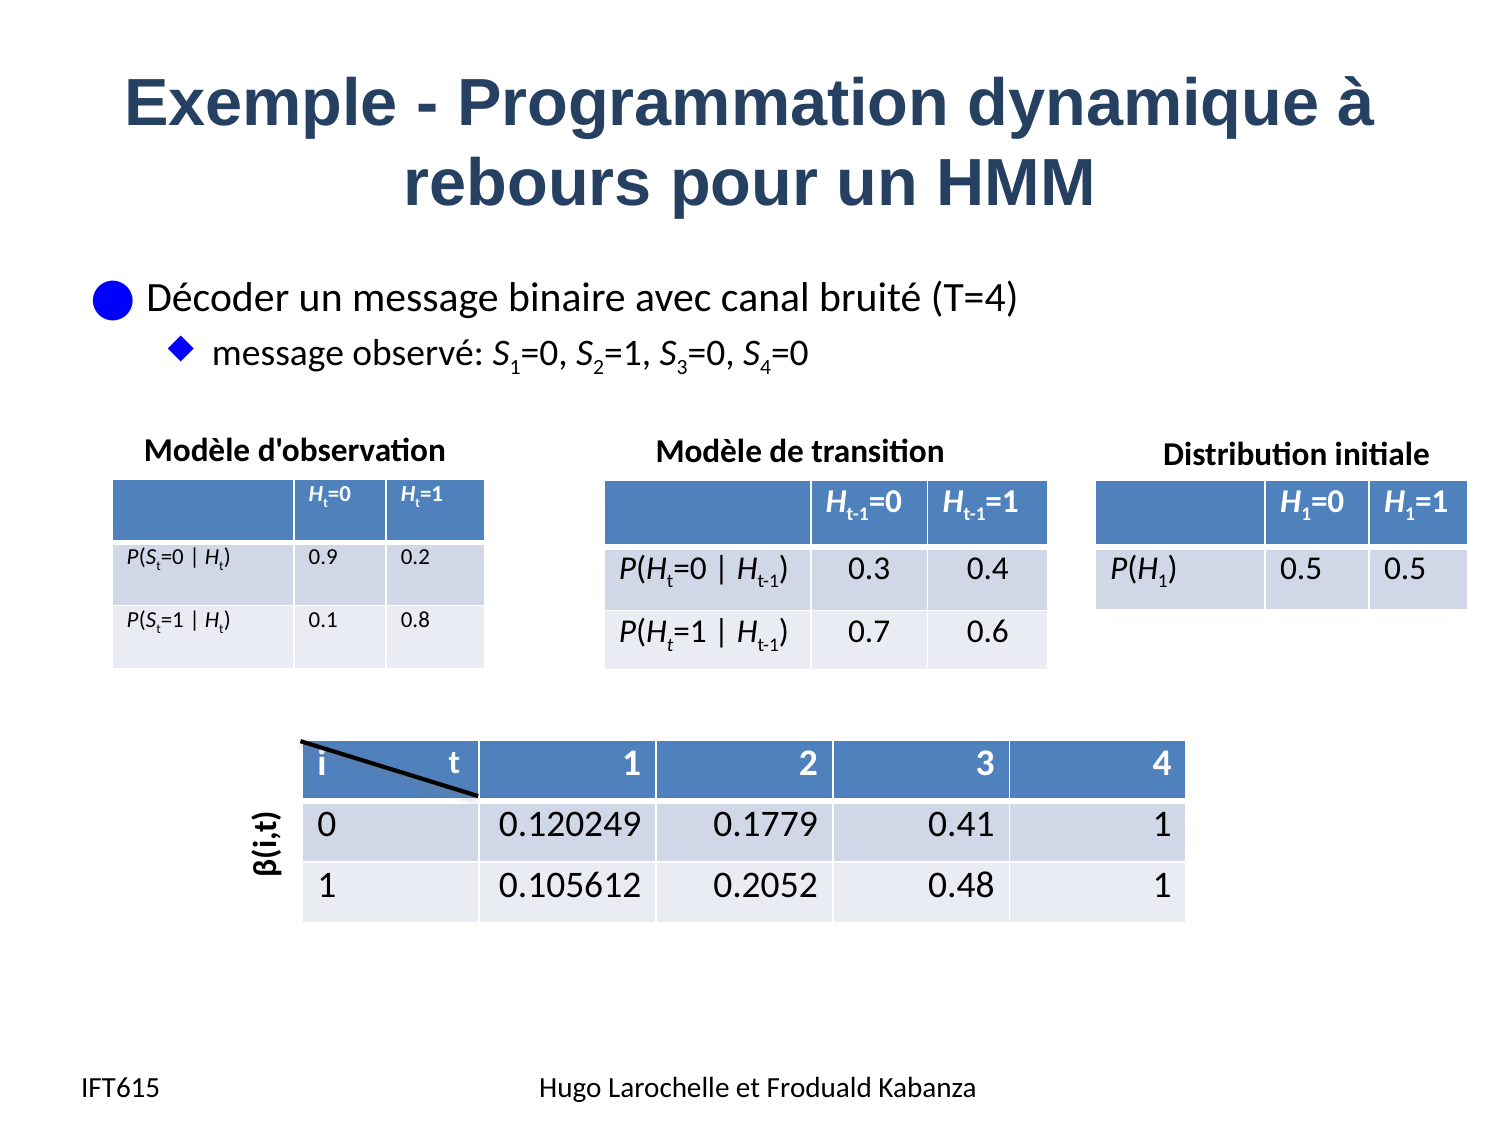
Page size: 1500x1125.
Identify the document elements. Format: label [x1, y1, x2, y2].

table_cell [303, 863, 478, 922]
table_header [928, 481, 1047, 544]
table_cell [303, 804, 478, 861]
table_header [657, 741, 832, 798]
table_cell [1096, 550, 1264, 609]
text_box [235, 782, 290, 892]
table_cell [657, 863, 832, 922]
table_cell [480, 804, 655, 861]
table_cell [605, 550, 810, 610]
list [75, 262, 1425, 1005]
text_box [640, 421, 1042, 477]
table_cell [387, 545, 484, 605]
table_cell [1010, 804, 1185, 861]
table_cell [113, 545, 293, 605]
table_cell [928, 550, 1047, 610]
table_cell [480, 863, 655, 922]
text_box [300, 732, 479, 797]
table_header [605, 481, 810, 544]
table_header [1266, 481, 1368, 544]
table_header [480, 741, 655, 798]
table_cell [812, 550, 927, 610]
table_header [1010, 741, 1185, 798]
table_cell [928, 611, 1047, 669]
table_header [812, 481, 927, 544]
table_cell [834, 863, 1009, 922]
table_cell [295, 545, 385, 605]
table_header [295, 480, 385, 540]
slide_number [66, 1056, 356, 1117]
title [75, 45, 1425, 233]
table_cell [1266, 550, 1368, 609]
table_header [387, 480, 484, 540]
table_header [1370, 481, 1467, 544]
footer [520, 1056, 996, 1117]
table_cell [1370, 550, 1467, 609]
table_cell [295, 606, 385, 668]
table_cell [1010, 863, 1185, 922]
table_header [113, 480, 293, 540]
table_cell [605, 611, 810, 669]
table_cell [812, 611, 927, 669]
text_box [1148, 424, 1500, 480]
table_cell [113, 606, 293, 668]
table_header [1096, 481, 1264, 544]
text_box [129, 420, 490, 476]
table_header [834, 741, 1009, 798]
table_cell [834, 804, 1009, 861]
table_cell [387, 606, 484, 668]
table_cell [657, 804, 832, 861]
